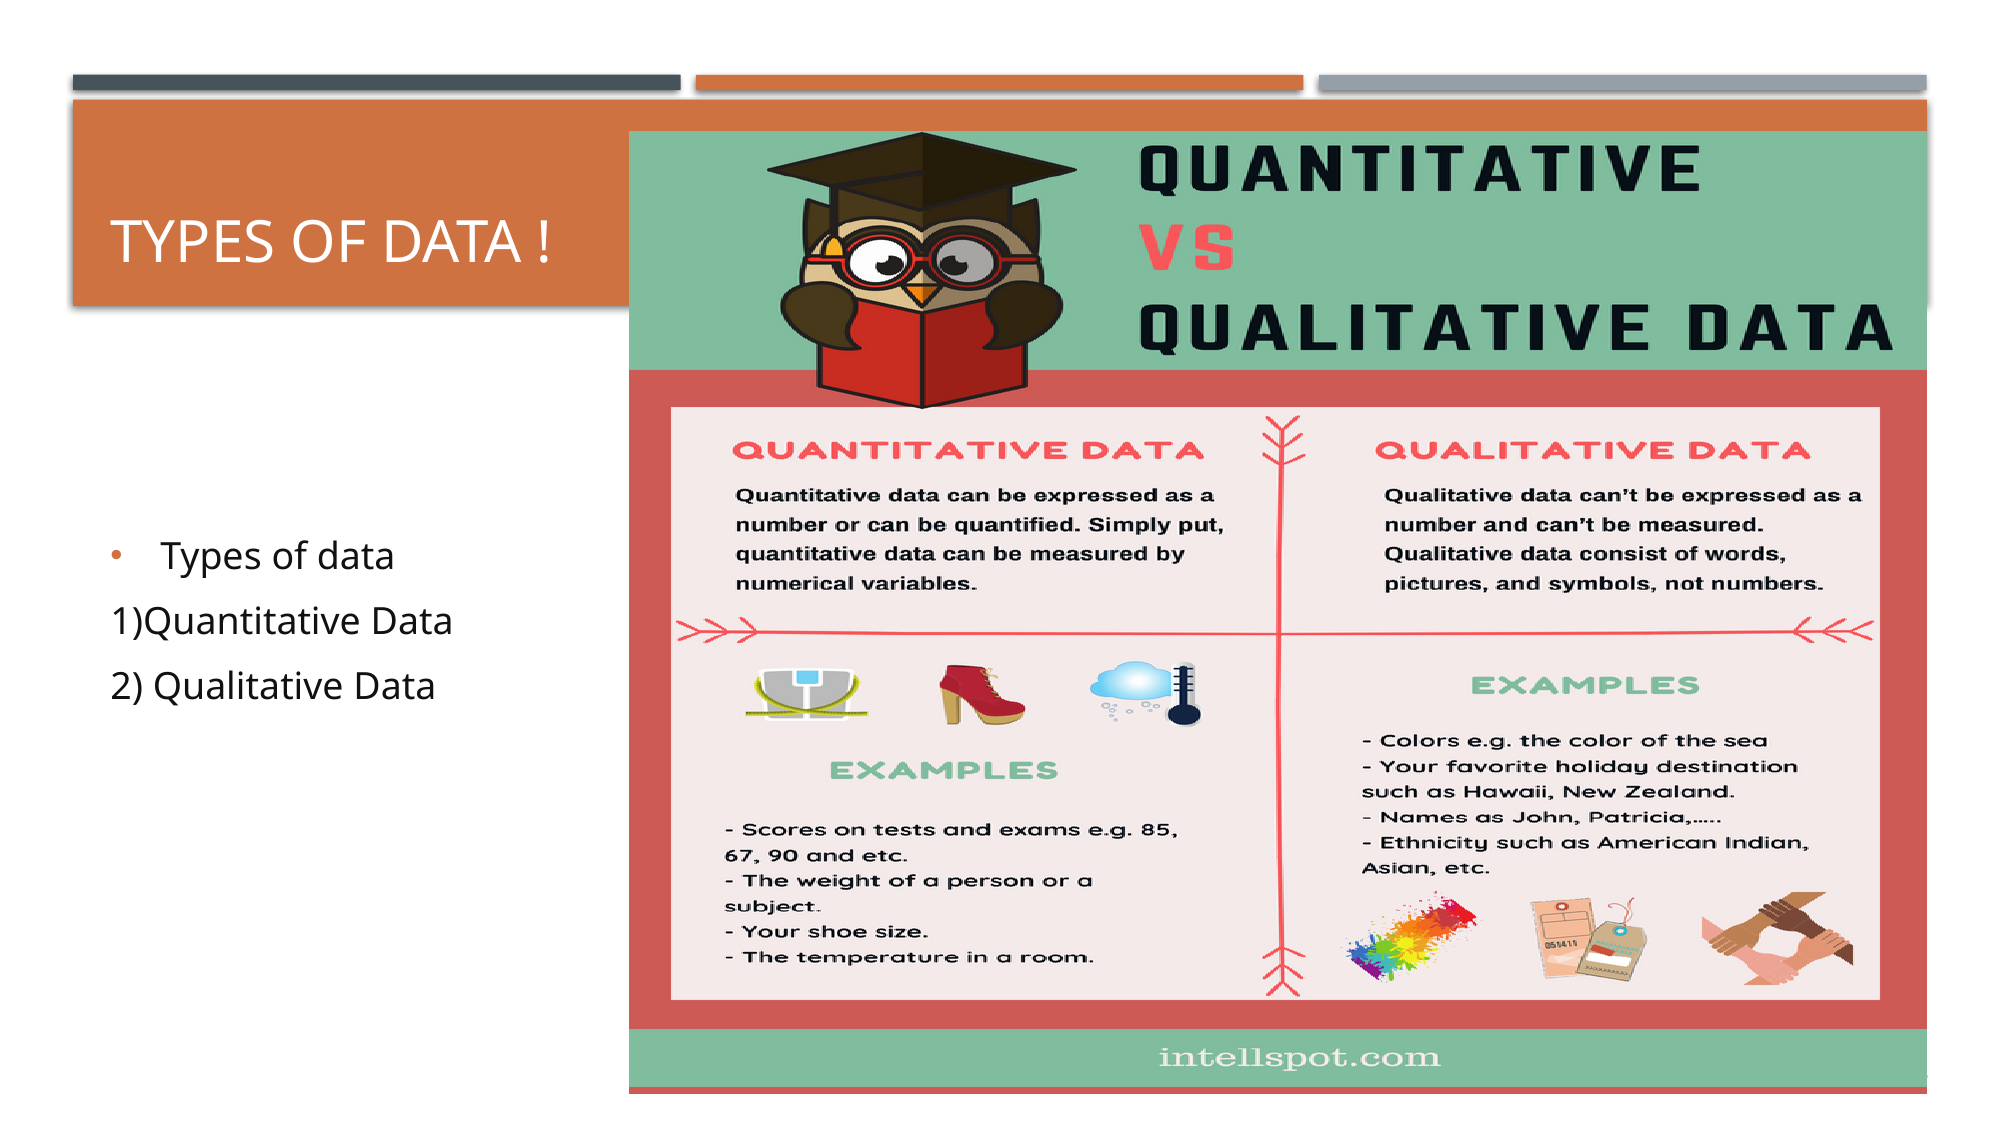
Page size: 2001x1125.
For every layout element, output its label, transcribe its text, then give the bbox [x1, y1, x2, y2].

list Types of data 1)Quantitative Data 2) Qualitative Data [95, 455, 539, 784]
title Types of Data ! [95, 119, 1905, 282]
picture [629, 130, 1928, 1095]
slide_number 7 [1770, 1053, 1944, 1114]
